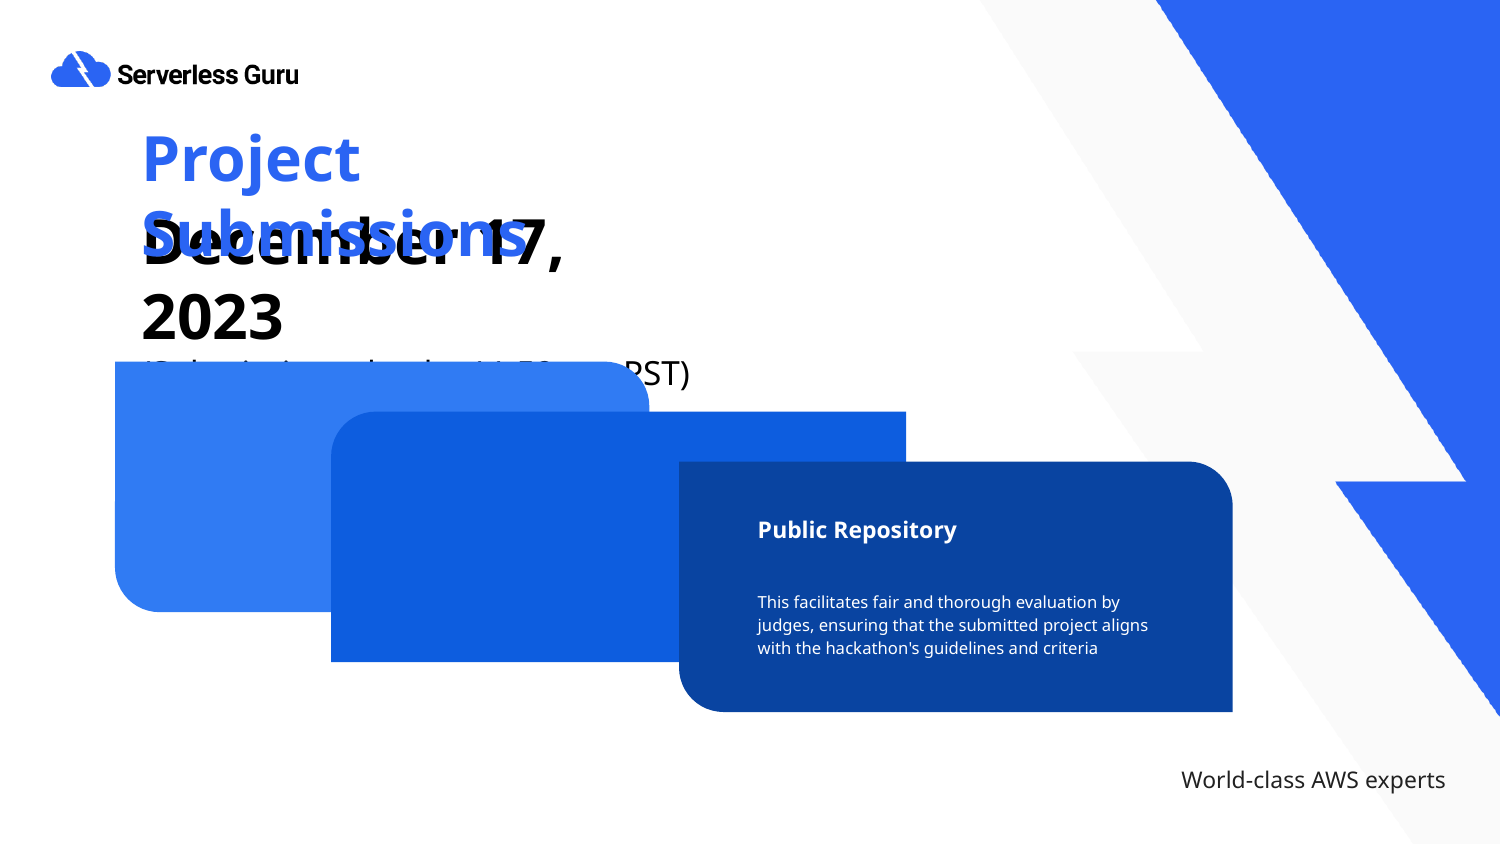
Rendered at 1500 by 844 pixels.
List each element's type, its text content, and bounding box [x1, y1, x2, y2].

text_box [331, 411, 907, 663]
title Project Submissions [126, 103, 770, 198]
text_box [678, 461, 1233, 713]
text_box [114, 361, 650, 613]
picture [0, 0, 1500, 844]
title December 17, 2023 (Submissions due by 11:59 pm PST) [126, 198, 718, 344]
